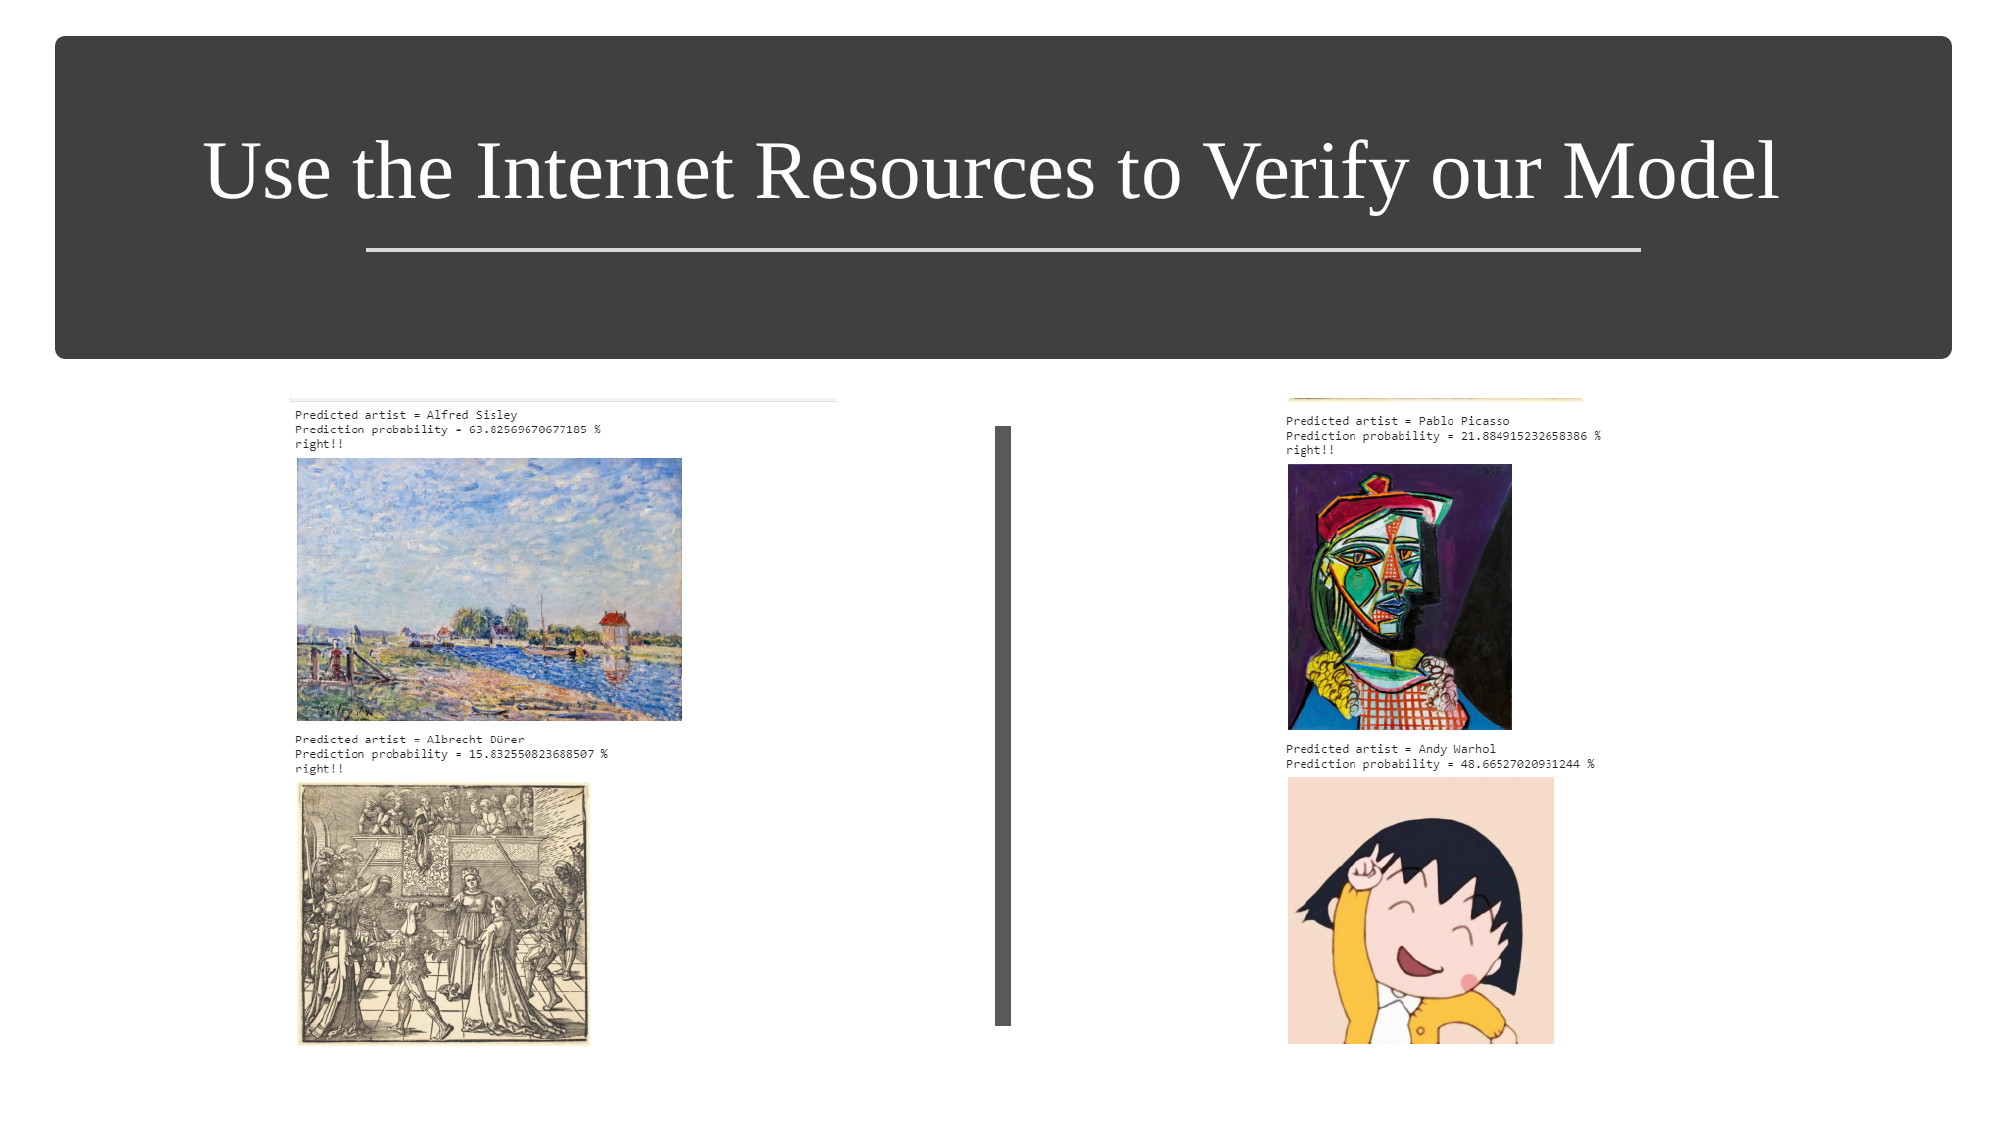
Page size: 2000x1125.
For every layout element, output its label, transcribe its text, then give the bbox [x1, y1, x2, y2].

text_box Use the Internet Resources to Verify our Model [89, 71, 1917, 224]
picture [255, 397, 837, 1055]
text_box [63, 44, 1943, 351]
picture [1257, 397, 1745, 1055]
